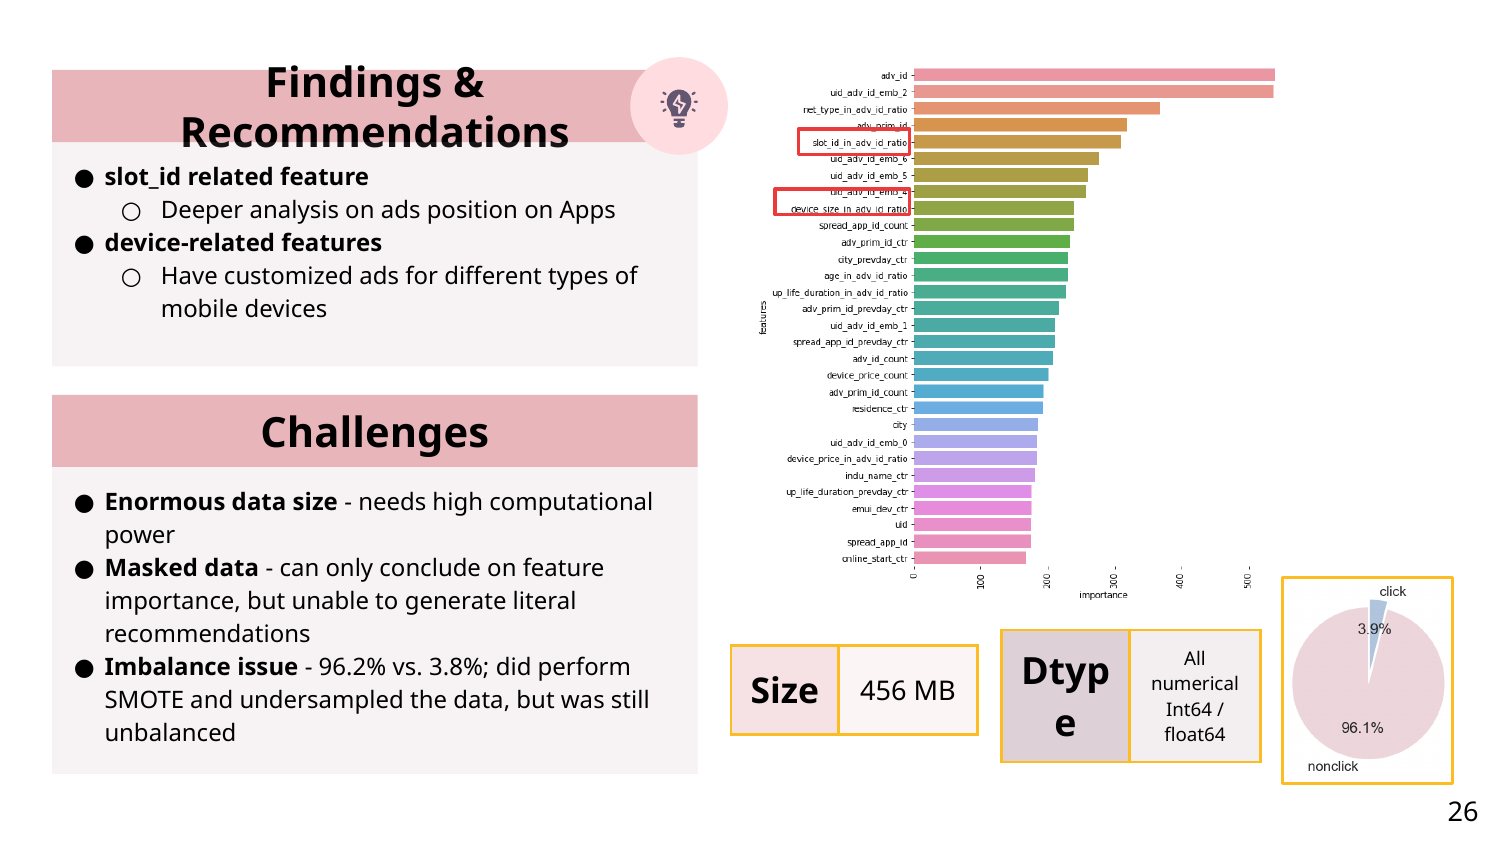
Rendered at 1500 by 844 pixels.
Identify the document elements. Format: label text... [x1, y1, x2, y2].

table_header All numerical Int64 / float64 [1131, 631, 1259, 761]
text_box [659, 89, 699, 128]
table_header Dtype [1003, 631, 1128, 761]
text_box Enormous data size - needs high computational power Masked data - can only conclude on feature importance, but unable to generate literal recommendations Imbalance issue - 96.2% vs. 3.8%; did perform SMOTE and undersampled the data, but was still unbalanced [52, 466, 698, 774]
title Challenges [52, 394, 698, 466]
text_box slot_id related feature Deeper analysis on ads position on Apps device-related features Have customized ads for different types of mobile devices [52, 142, 698, 367]
picture [749, 56, 1451, 782]
text_box [630, 57, 728, 155]
slide_number 26 [1403, 779, 1494, 844]
title Findings & Recommendations [52, 69, 646, 142]
table_header 456 MB [840, 647, 976, 733]
table_header Size [732, 647, 837, 733]
